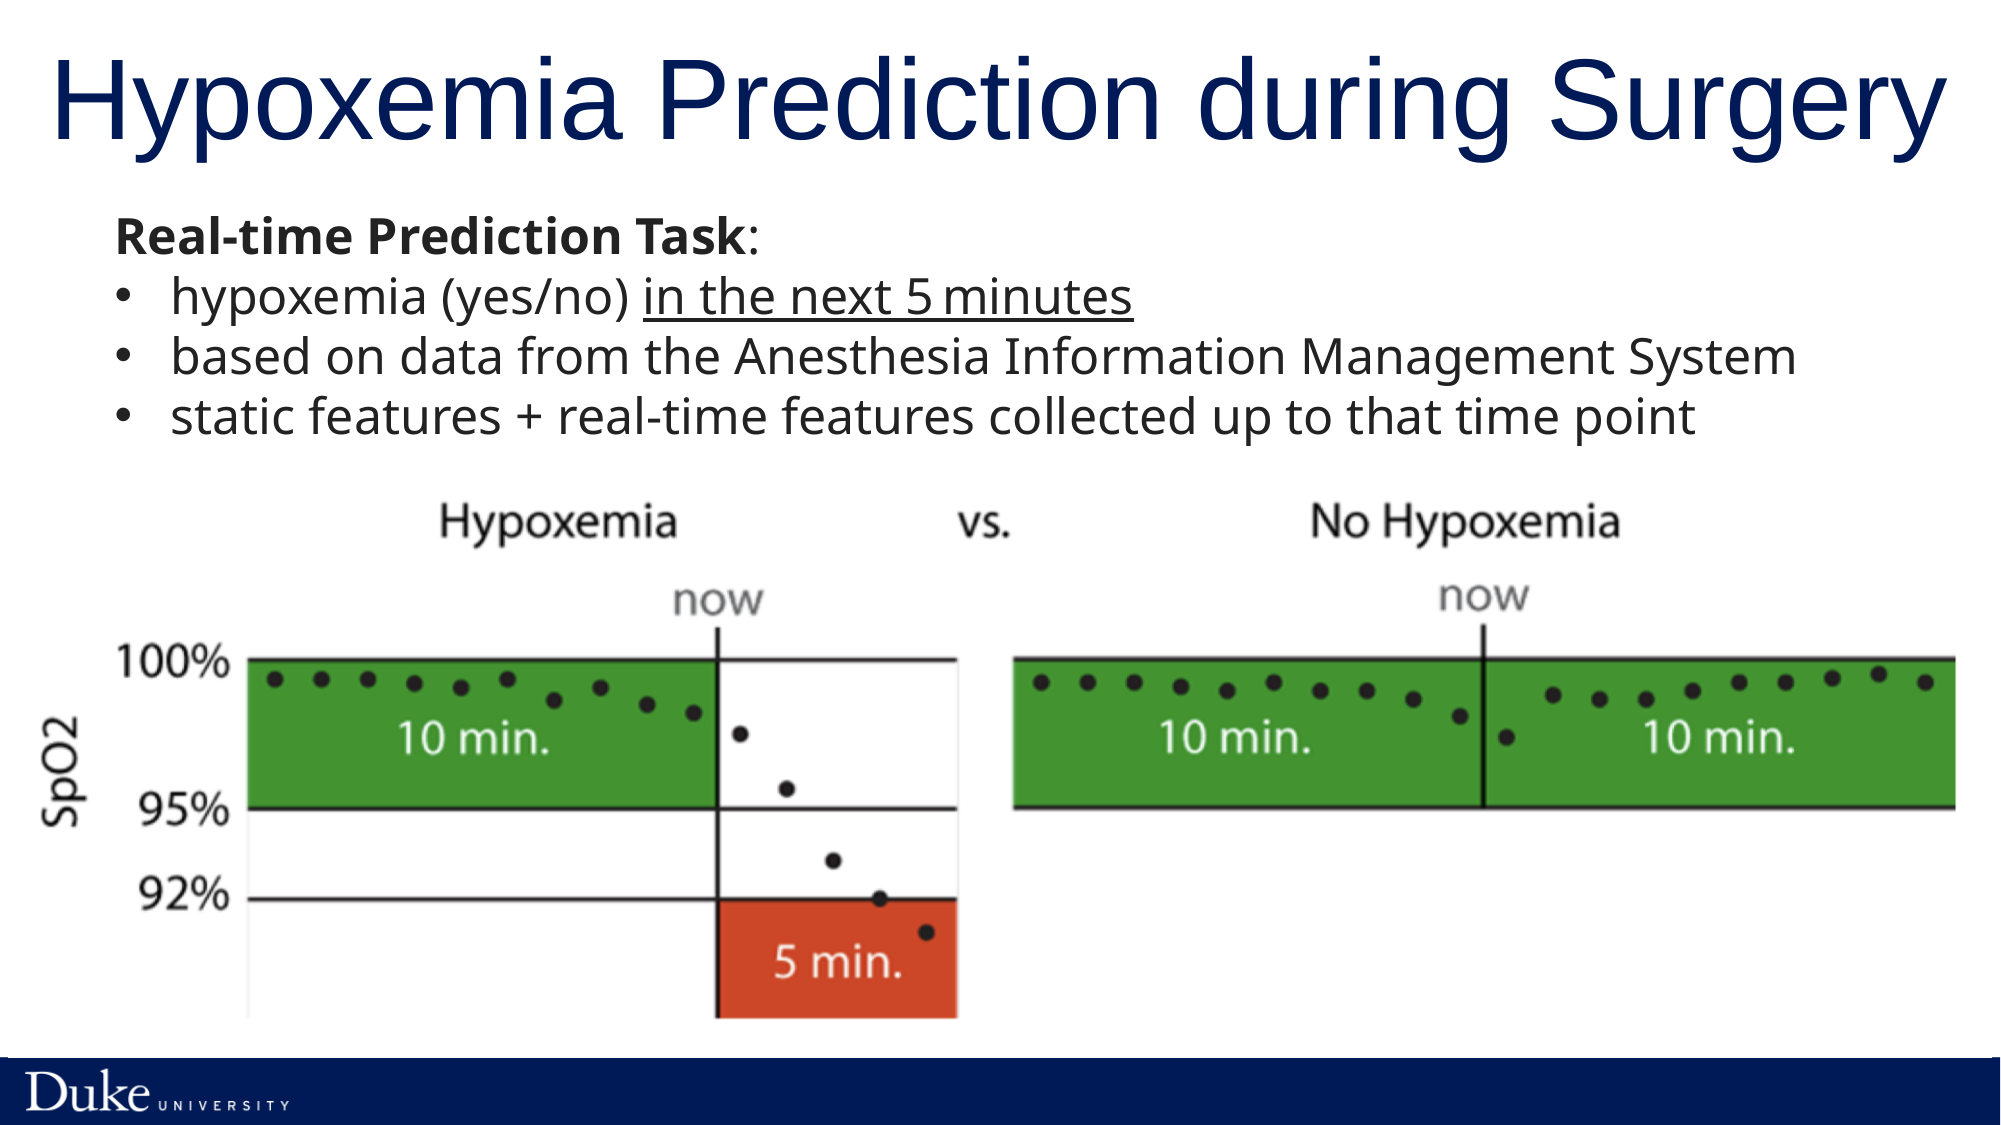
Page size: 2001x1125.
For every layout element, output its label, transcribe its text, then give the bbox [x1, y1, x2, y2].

picture [0, 0, 2001, 1125]
title Hypoxemia Prediction during Surgery [0, 0, 2000, 188]
text_box Real-time Prediction Task: hypoxemia (yes/no) in the next 5 minutes based on data from the Anesthesia Information Management System static features + real-time features collected up to that time point [99, 196, 1873, 452]
